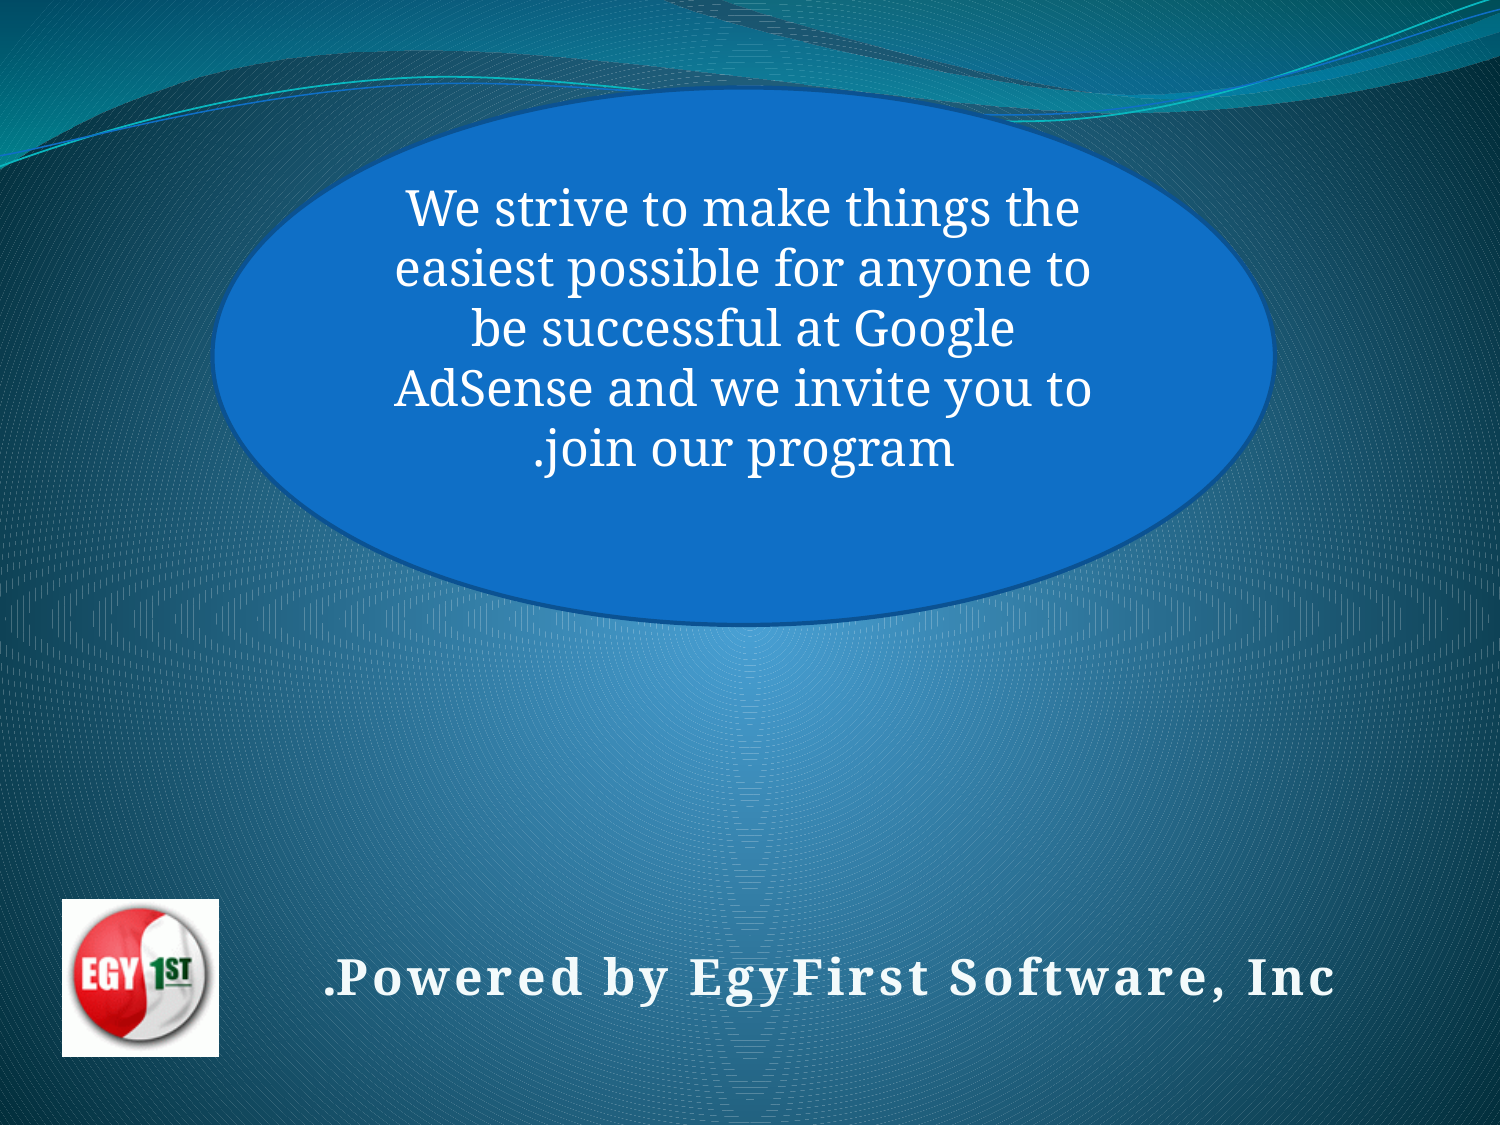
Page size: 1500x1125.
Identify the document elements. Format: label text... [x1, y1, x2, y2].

text_box We strive to make things the easiest possible for anyone to be successful at Google AdSense and we invite you to join our program. [210, 85, 1278, 628]
picture [62, 899, 219, 1057]
text_box Powered by EgyFirst Software, Inc. [237, 937, 1425, 1013]
